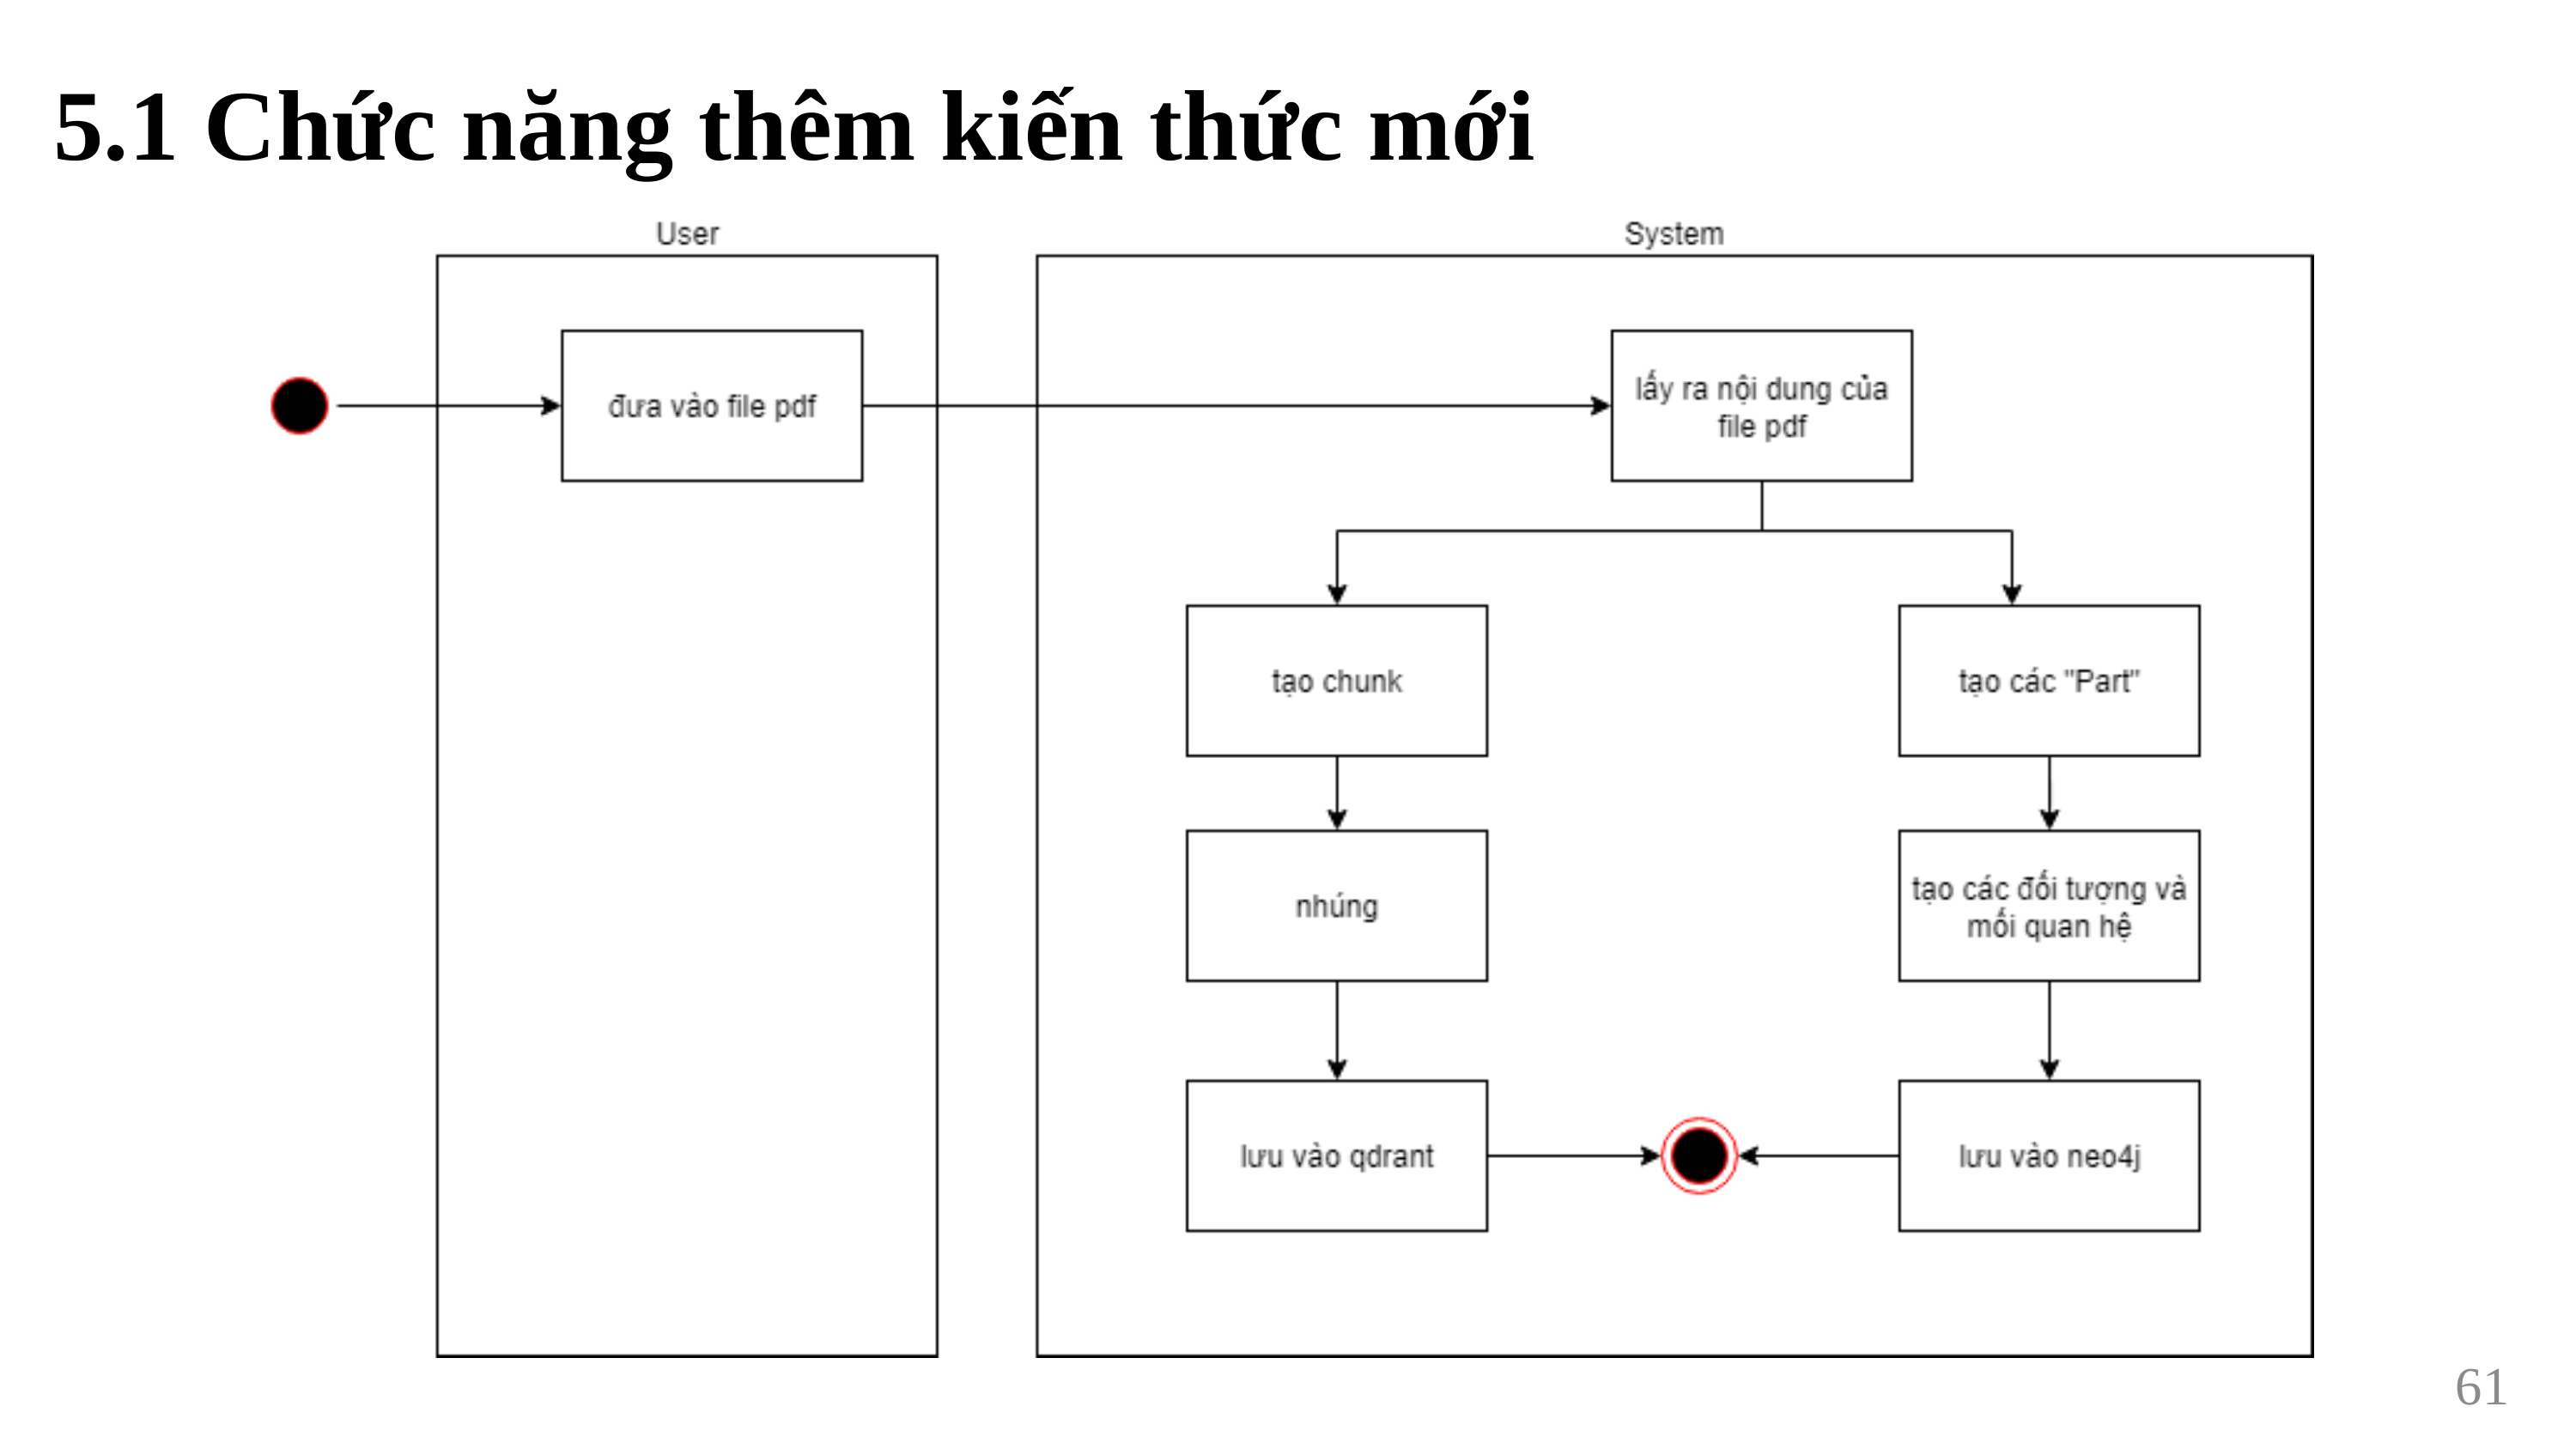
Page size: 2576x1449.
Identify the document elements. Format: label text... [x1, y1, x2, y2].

text_box 5.1 Chức năng thêm kiến thức mới [53, 0, 2437, 180]
picture [261, 212, 2315, 1358]
slide_number 61 [2221, 1357, 2523, 1410]
